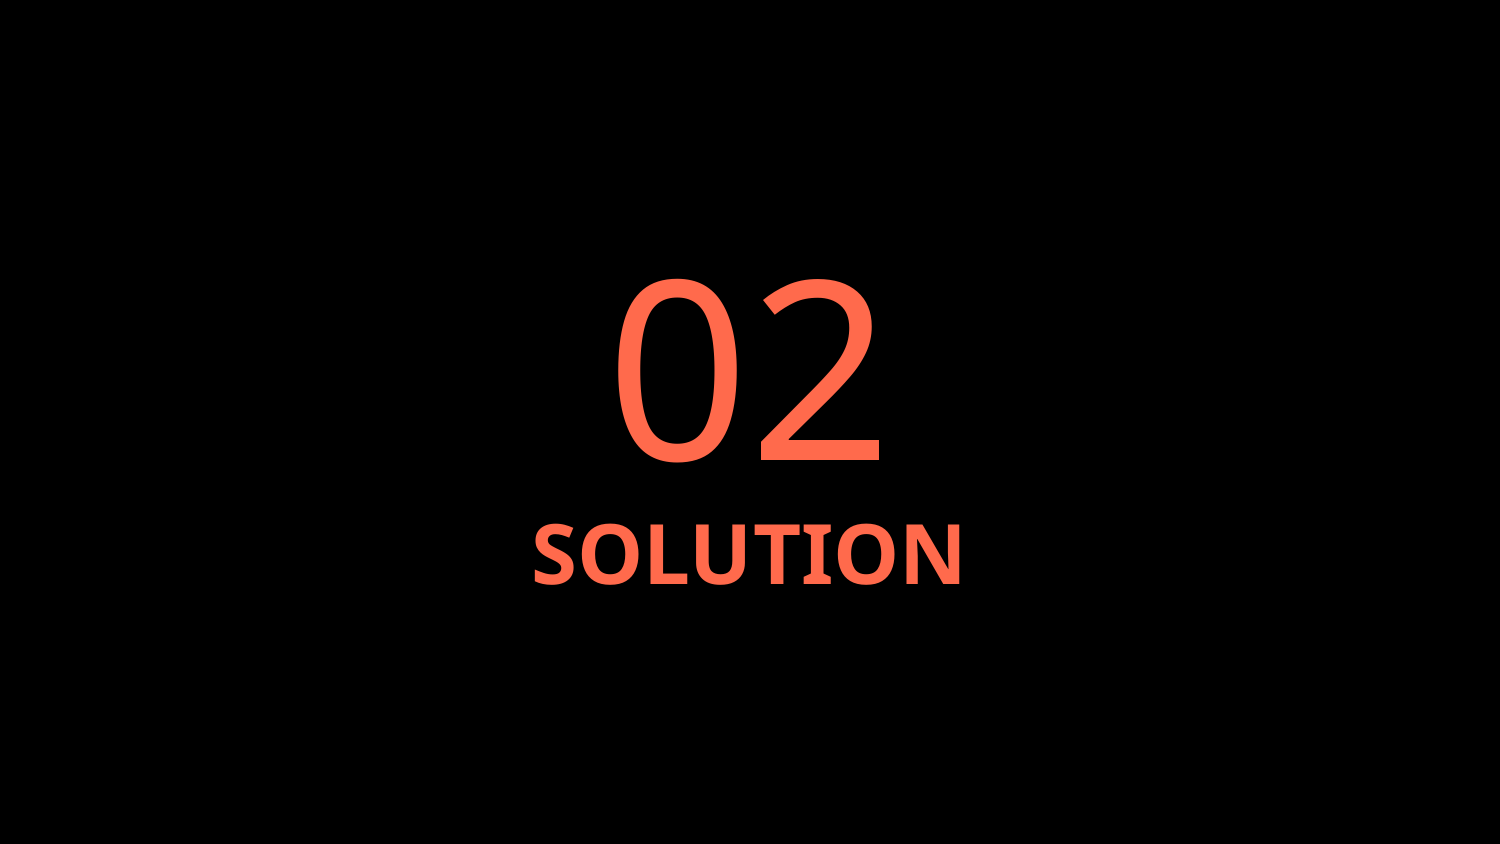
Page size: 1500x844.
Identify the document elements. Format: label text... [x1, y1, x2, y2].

text_box 02 [555, 223, 945, 486]
text_box SOLUTION [370, 486, 1130, 583]
